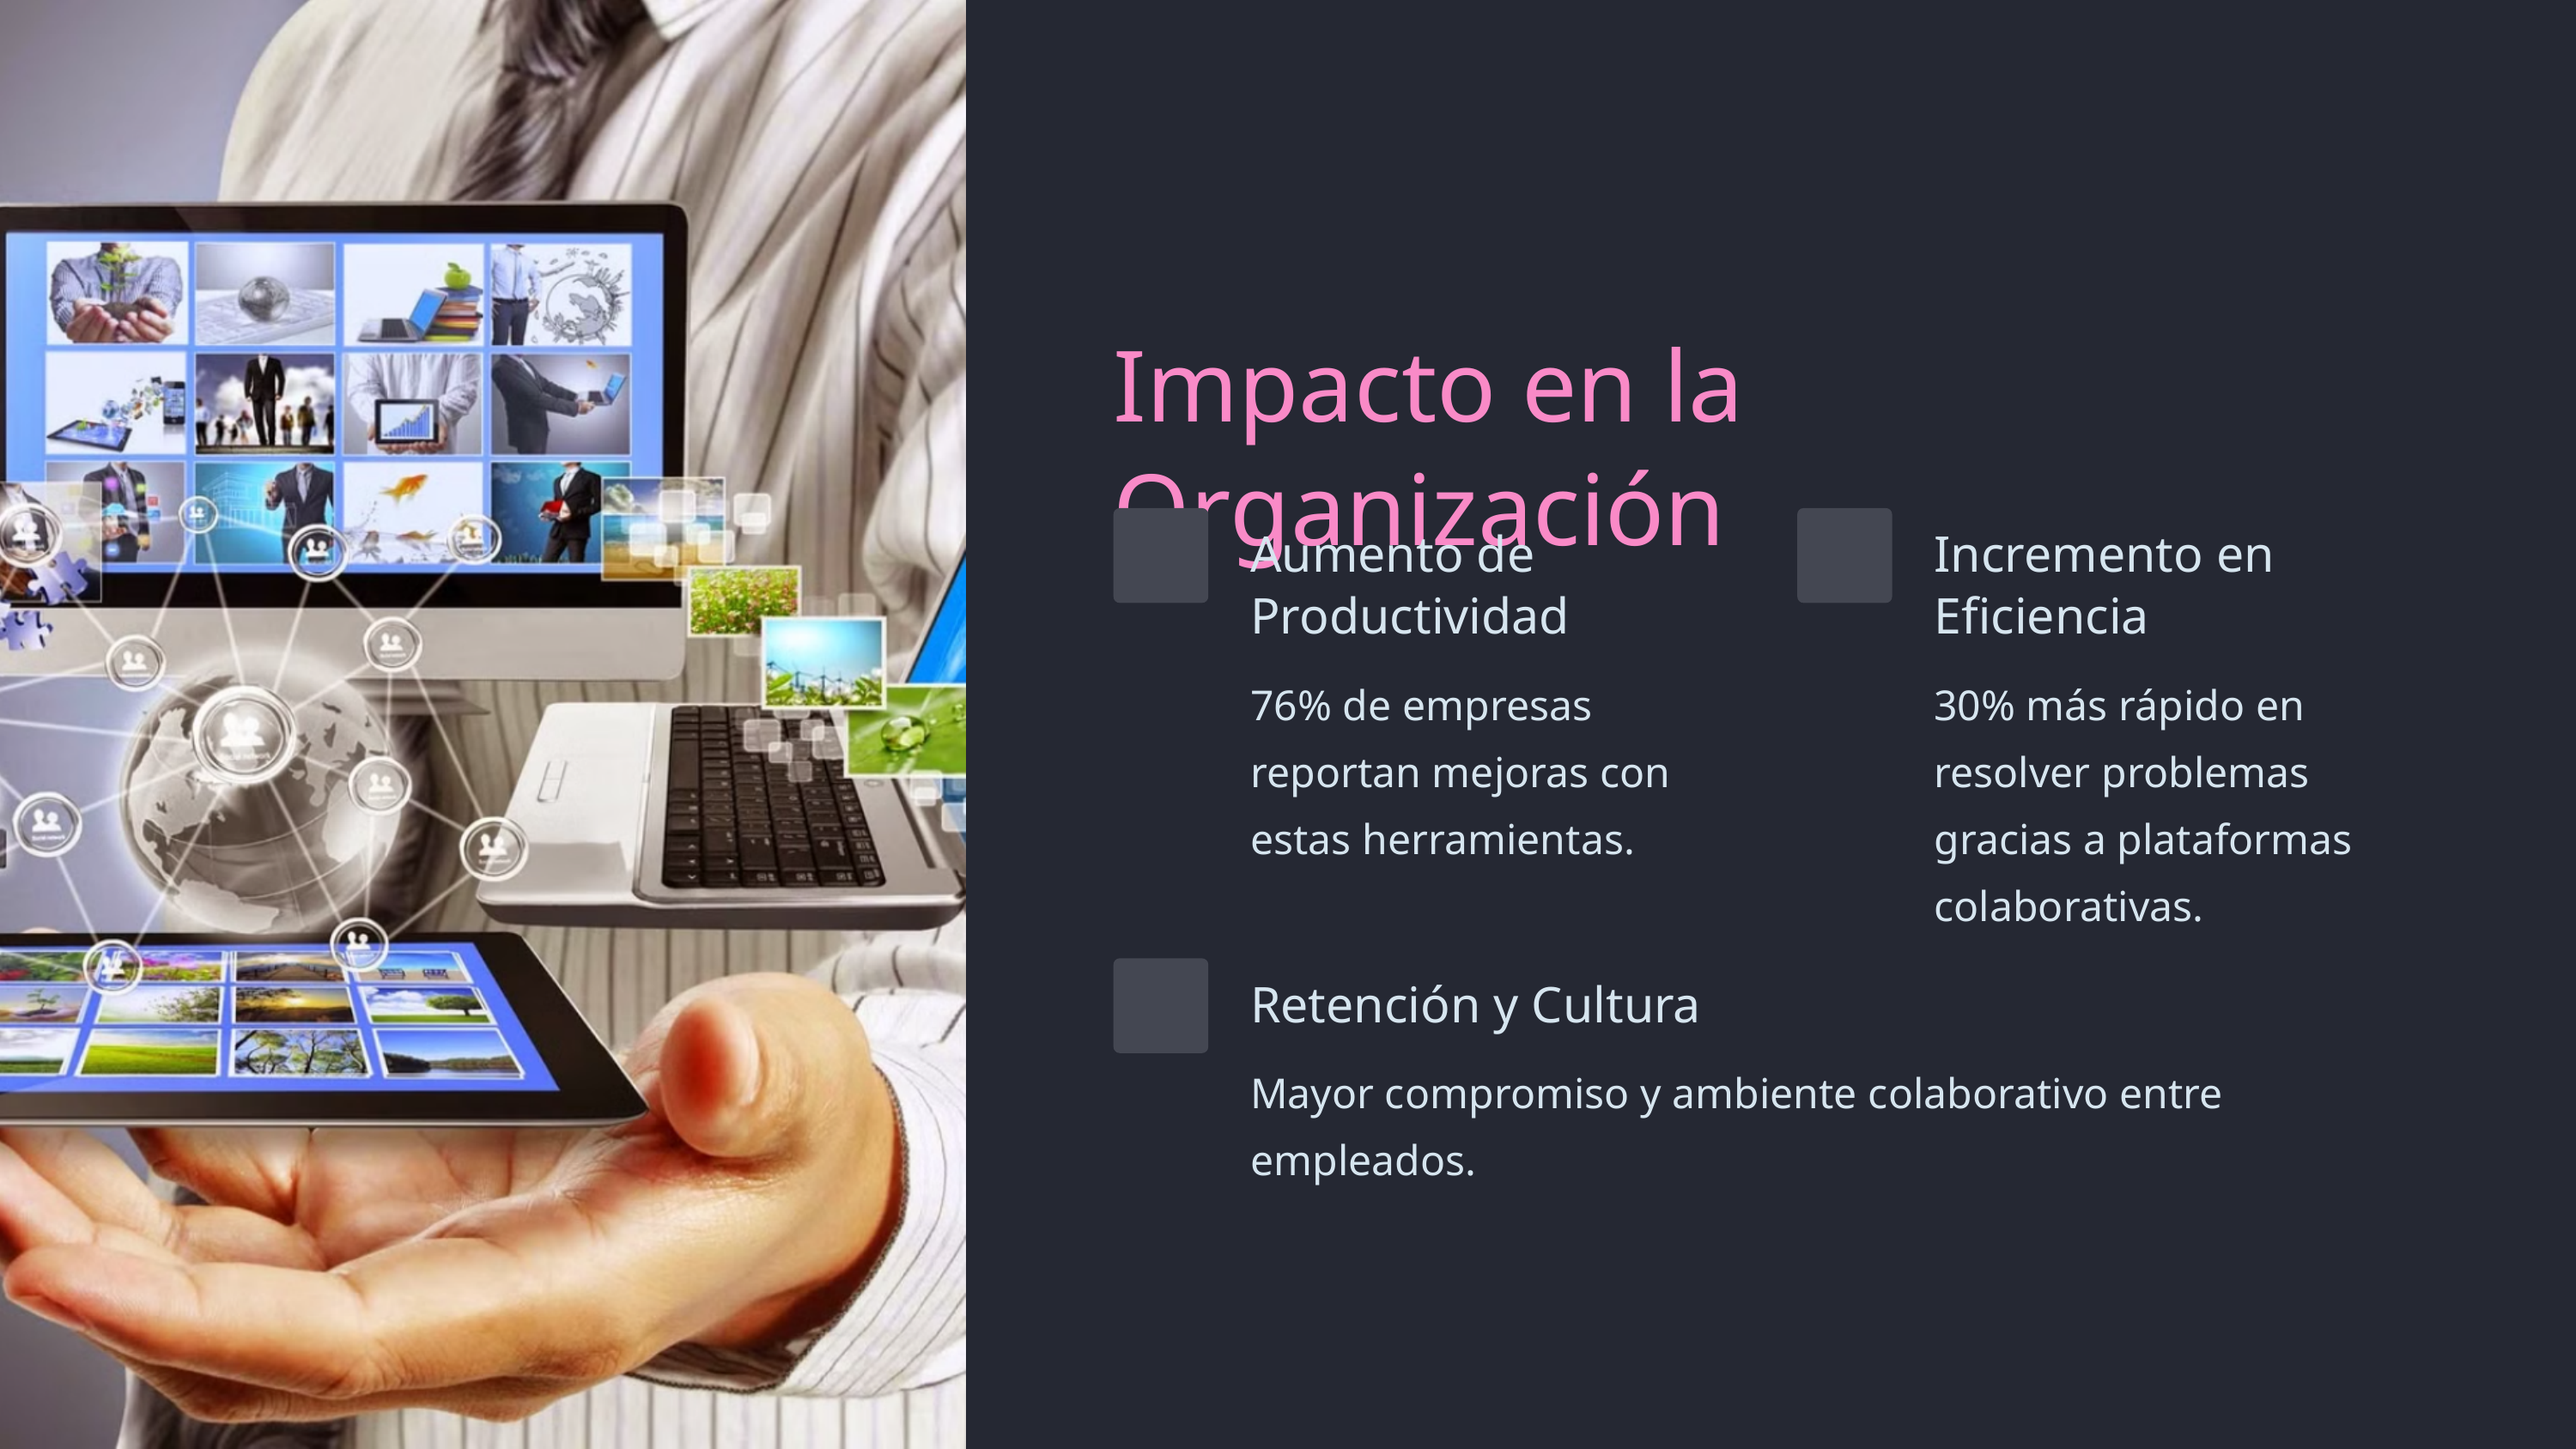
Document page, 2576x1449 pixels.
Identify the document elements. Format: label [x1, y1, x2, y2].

text_box [1796, 507, 1893, 603]
text_box [0, 0, 2576, 1449]
text_box [1113, 320, 2380, 446]
text_box [1113, 507, 1209, 603]
text_box [1249, 671, 1745, 875]
text_box [1113, 958, 1209, 1054]
text_box [1934, 671, 2429, 875]
text_box [1249, 1059, 2429, 1128]
text_box [1249, 973, 1747, 1035]
text_box [1934, 522, 2429, 647]
text_box [1249, 522, 1745, 647]
